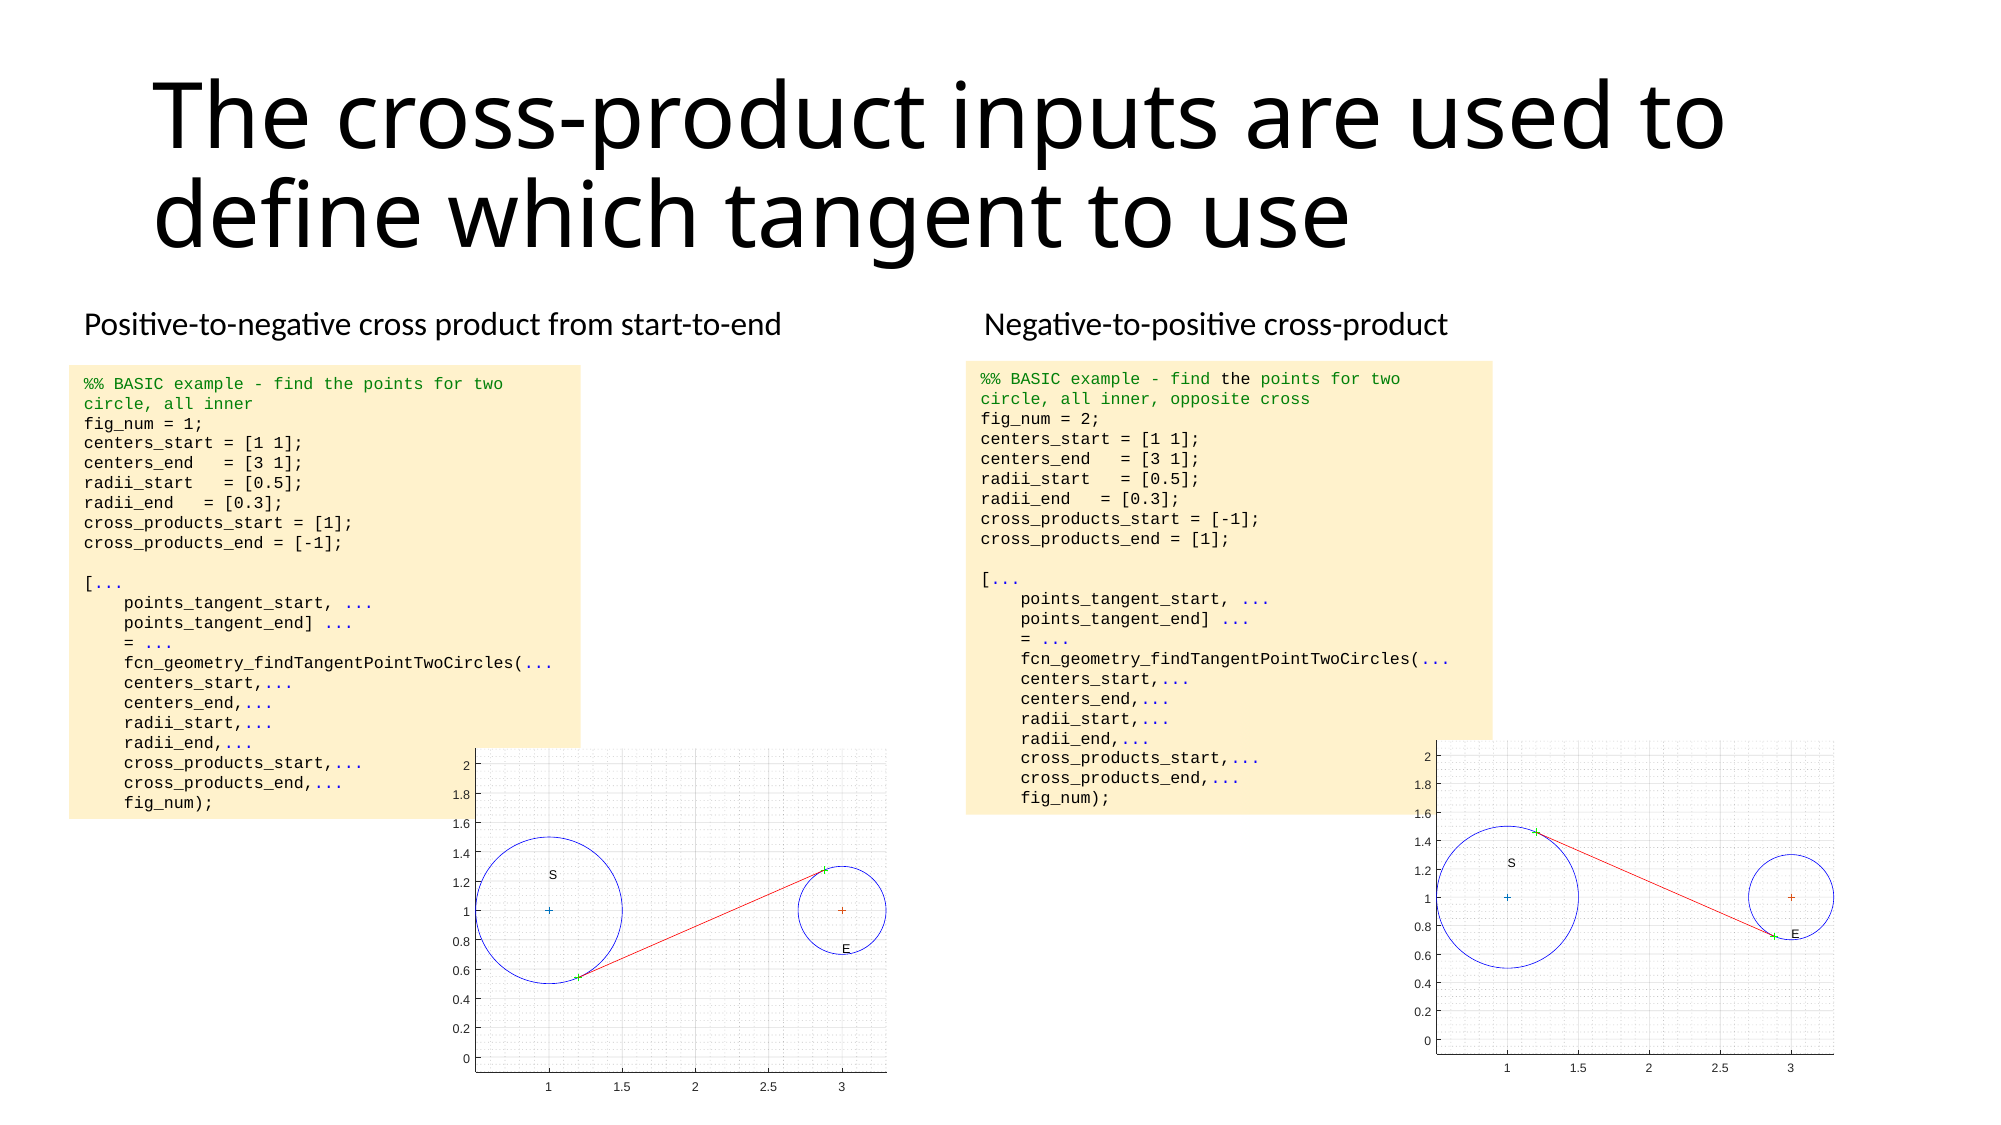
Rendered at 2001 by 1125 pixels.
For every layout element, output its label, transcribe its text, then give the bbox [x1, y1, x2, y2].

picture [1369, 711, 1882, 1096]
list Positive-to-negative cross product from start-to-end Negative-to-positive cross-product [69, 299, 1863, 1014]
title The cross-product inputs are used to define which tangent to use [137, 59, 1863, 278]
picture [406, 718, 936, 1116]
text_box %% BASIC example - find the points for two circle, all inner fig_num = 1; centers_start = [1 1]; centers_end = [3 1]; radii_start = [0.5]; radii_end = [0.3]; cross_products_start = [1]; cross_products_end = [-1]; [... points_tangent_start, ... points_tangent_end] ... = ... fcn_geometry_findTangentPointTwoCircles(... centers_start,... centers_end,... radii_start,... radii_end,... cross_products_start,... cross_products_end,... fig_num); [69, 365, 581, 819]
text_box %% BASIC example - find the points for two circle, all inner, opposite cross fig_num = 2; centers_start = [1 1]; centers_end = [3 1]; radii_start = [0.5]; radii_end = [0.3]; cross_products_start = [-1]; cross_products_end = [1]; [... points_tangent_start, ... points_tangent_end] ... = ... fcn_geometry_findTangentPointTwoCircles(... centers_start,... centers_end,... radii_start,... radii_end,... cross_products_start,... cross_products_end,... fig_num); [965, 360, 1493, 815]
